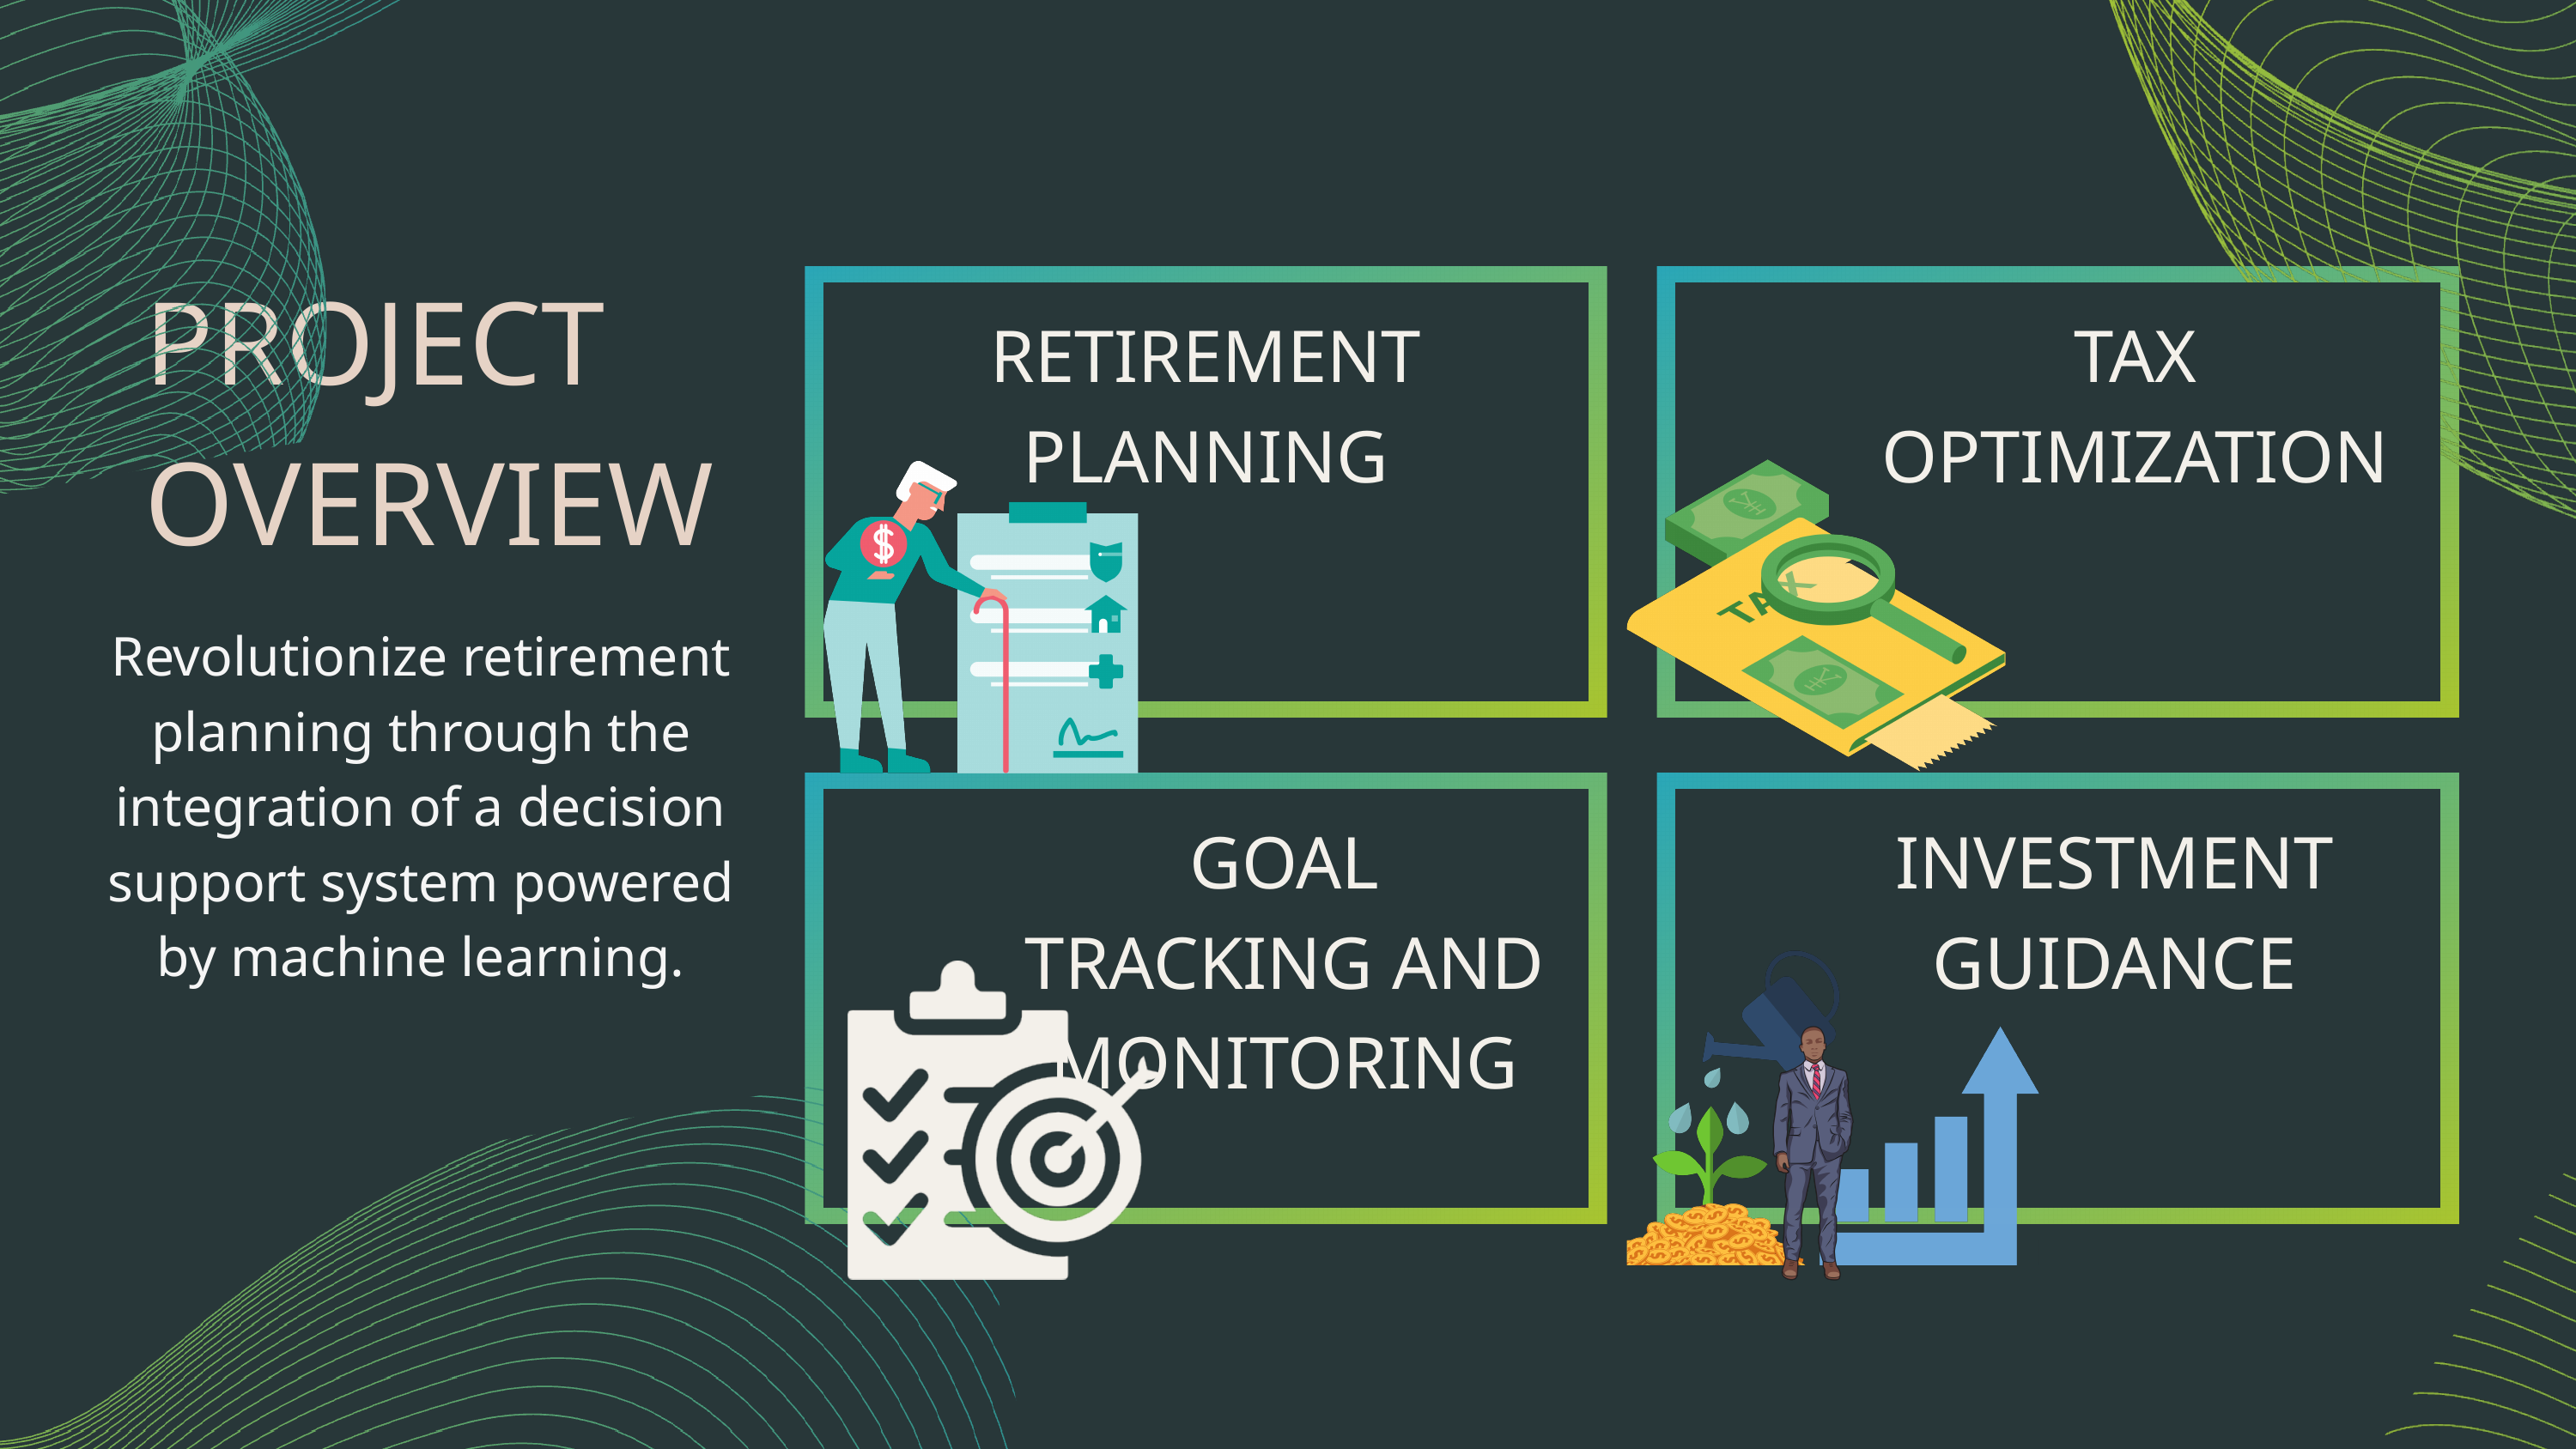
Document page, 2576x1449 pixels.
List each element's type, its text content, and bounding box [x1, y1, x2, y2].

text_box [805, 773, 1607, 1224]
text_box [2375, 1155, 2576, 1449]
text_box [823, 788, 1589, 1209]
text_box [1674, 788, 2441, 1209]
text_box [1656, 773, 2459, 1224]
text_box [1626, 459, 2006, 773]
text_box [823, 707, 1139, 773]
text_box [847, 1216, 1163, 1281]
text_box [823, 282, 1589, 701]
text_box [1970, 0, 2576, 608]
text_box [1674, 282, 2441, 701]
text_box [0, 1085, 1025, 1449]
text_box [1656, 266, 2094, 459]
text_box PROJECT OVERVIEW [144, 247, 729, 568]
text_box [1626, 945, 2039, 1281]
text_box [805, 266, 1607, 718]
text_box [0, 0, 623, 495]
text_box [2006, 518, 2459, 718]
text_box Revolutionize retirement planning through the integration of a decision support system powered by machine learning. [75, 611, 768, 988]
